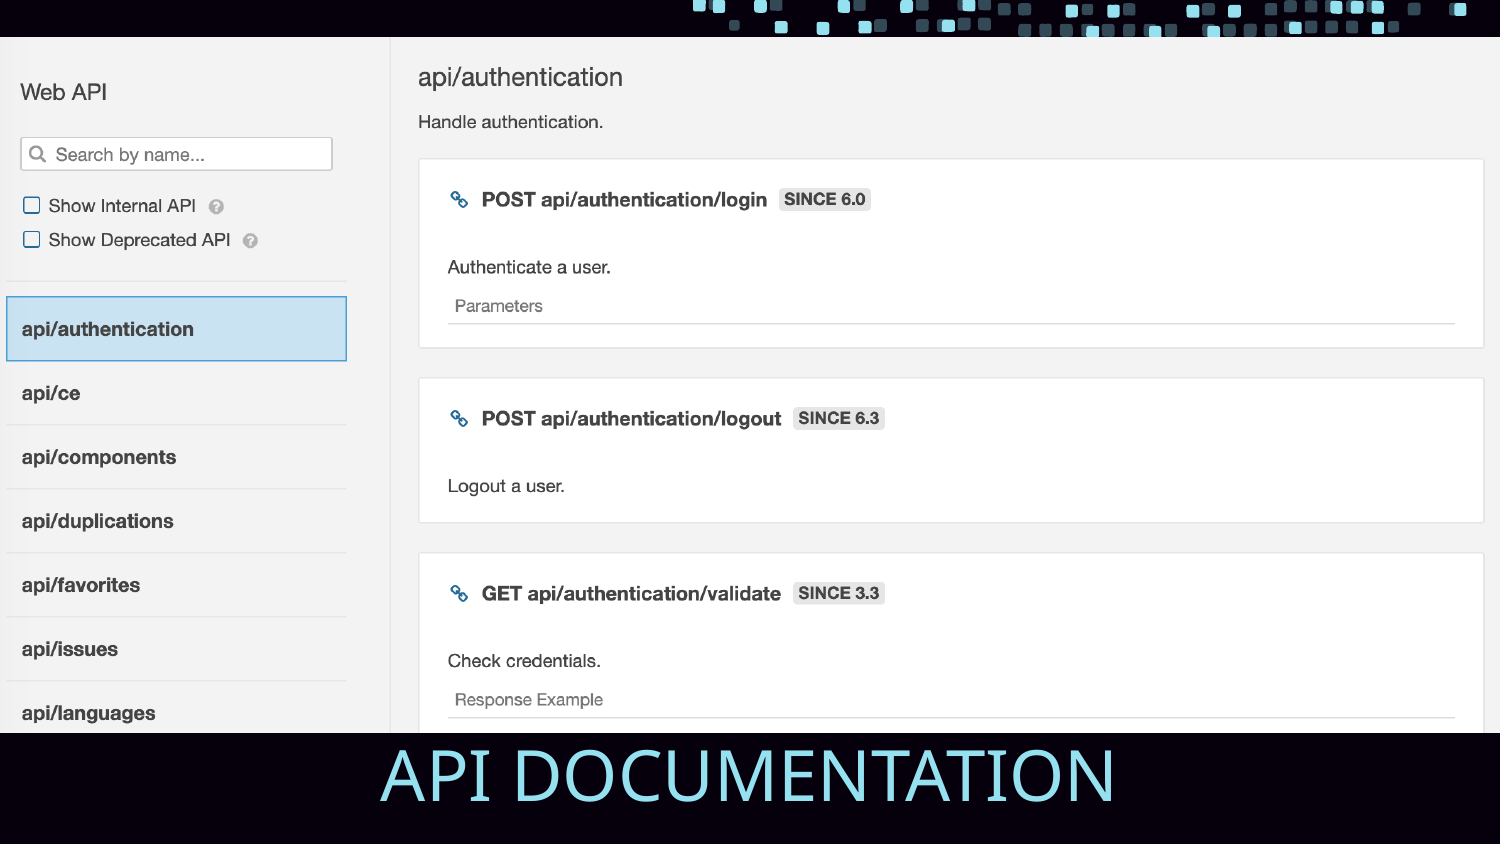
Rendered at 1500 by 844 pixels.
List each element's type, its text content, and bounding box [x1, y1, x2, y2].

title API DOCUMENTATION [118, 741, 1382, 844]
picture [0, 37, 1500, 733]
